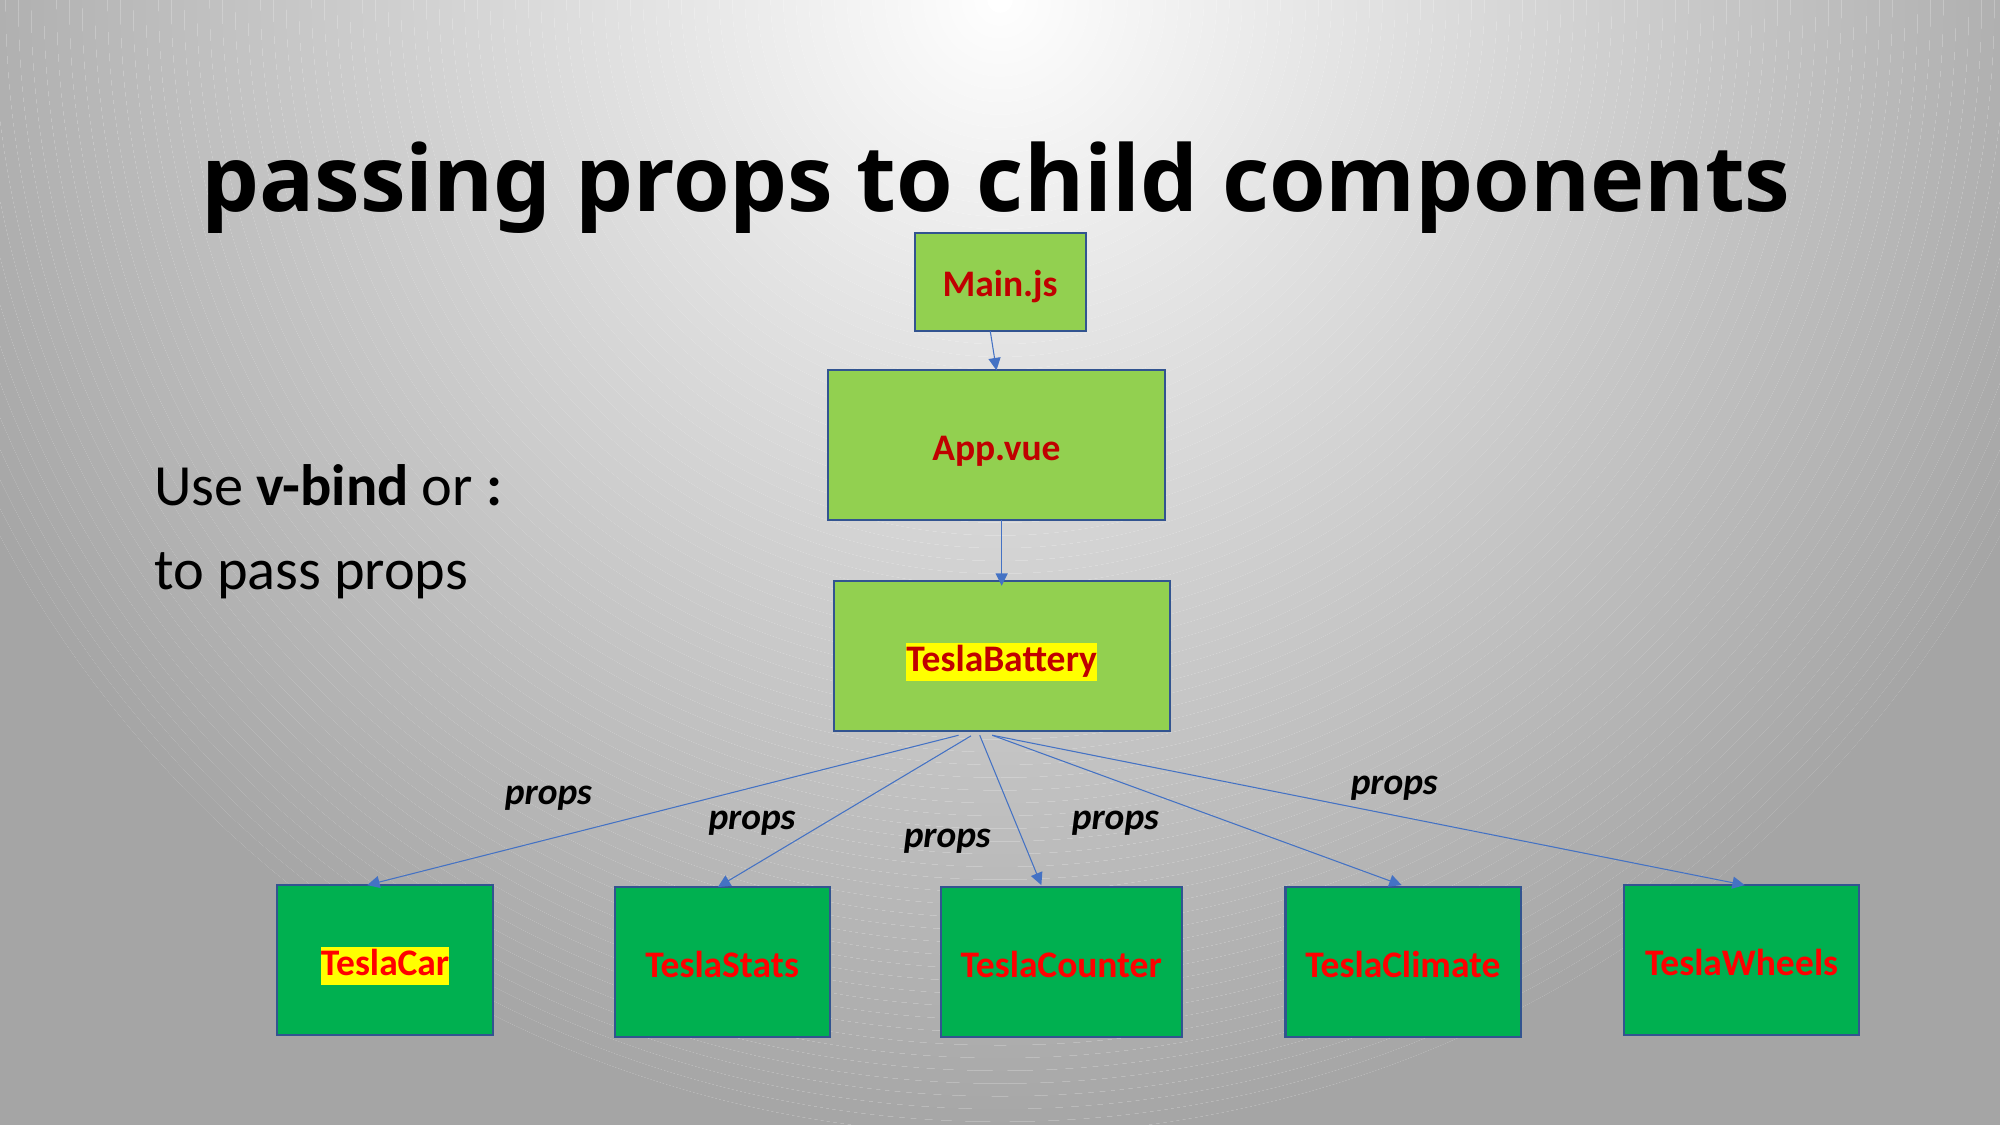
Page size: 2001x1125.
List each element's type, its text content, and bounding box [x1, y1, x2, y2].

text_box TeslaStats [614, 886, 831, 1038]
text_box Main.js [914, 232, 1087, 332]
text_box props [972, 802, 979, 863]
text_box TeslaBattery [833, 580, 1171, 732]
text_box TeslaCounter [940, 886, 1183, 1038]
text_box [1042, 735, 1402, 886]
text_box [990, 331, 997, 371]
list Use v-bind or : to pass props [139, 357, 1865, 1071]
text_box App.vue [827, 369, 1166, 521]
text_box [367, 735, 717, 886]
text_box TeslaWheels [1623, 884, 1860, 1036]
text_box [979, 735, 1042, 886]
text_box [1402, 735, 1745, 886]
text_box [717, 735, 972, 887]
text_box TeslaCar [276, 884, 494, 1036]
text_box TeslaClimate [1284, 886, 1522, 1038]
title passing props to child components [134, 73, 1859, 291]
